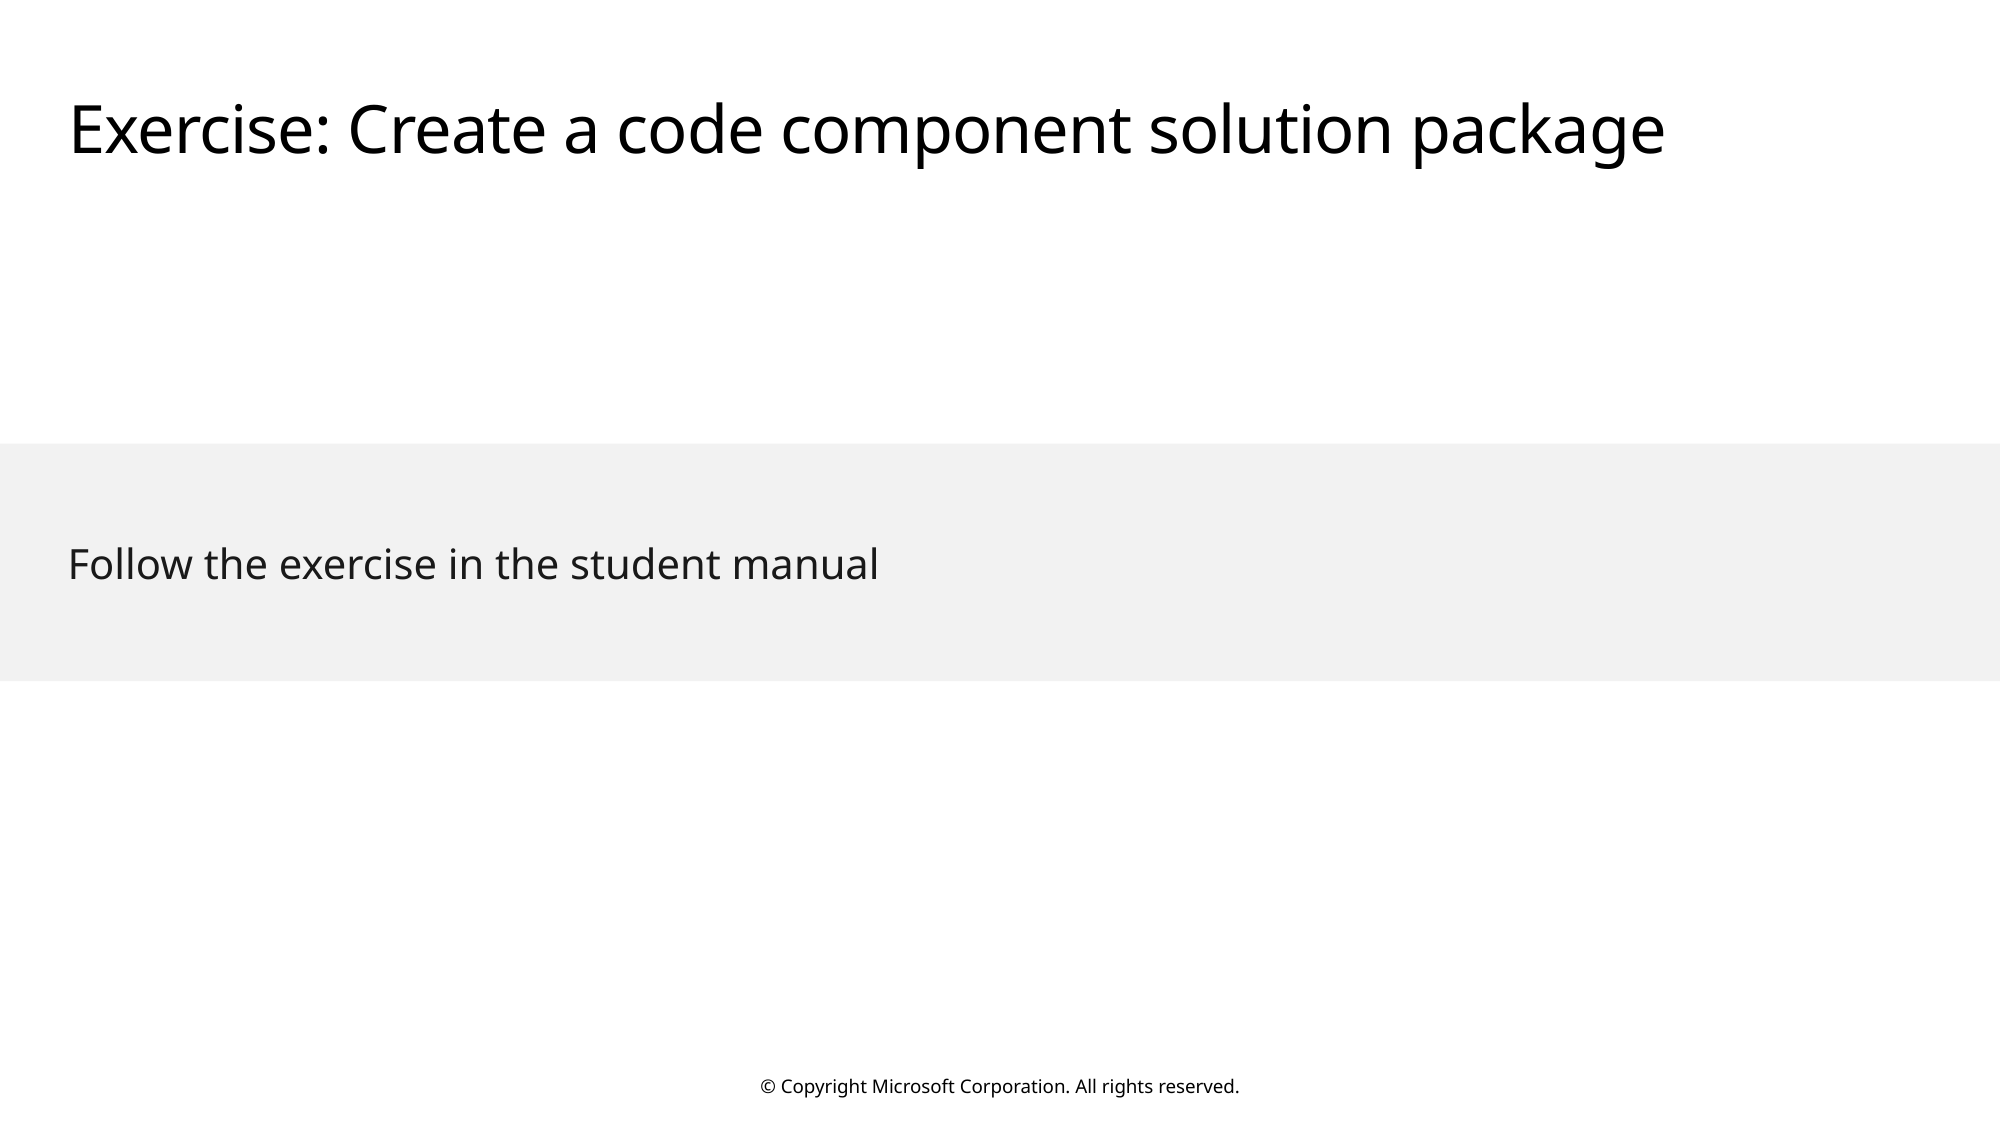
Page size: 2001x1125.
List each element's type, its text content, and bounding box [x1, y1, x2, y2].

text_box Follow the exercise in the student manual [0, 443, 2000, 682]
title Exercise: Create a code component solution package [68, 72, 1930, 184]
